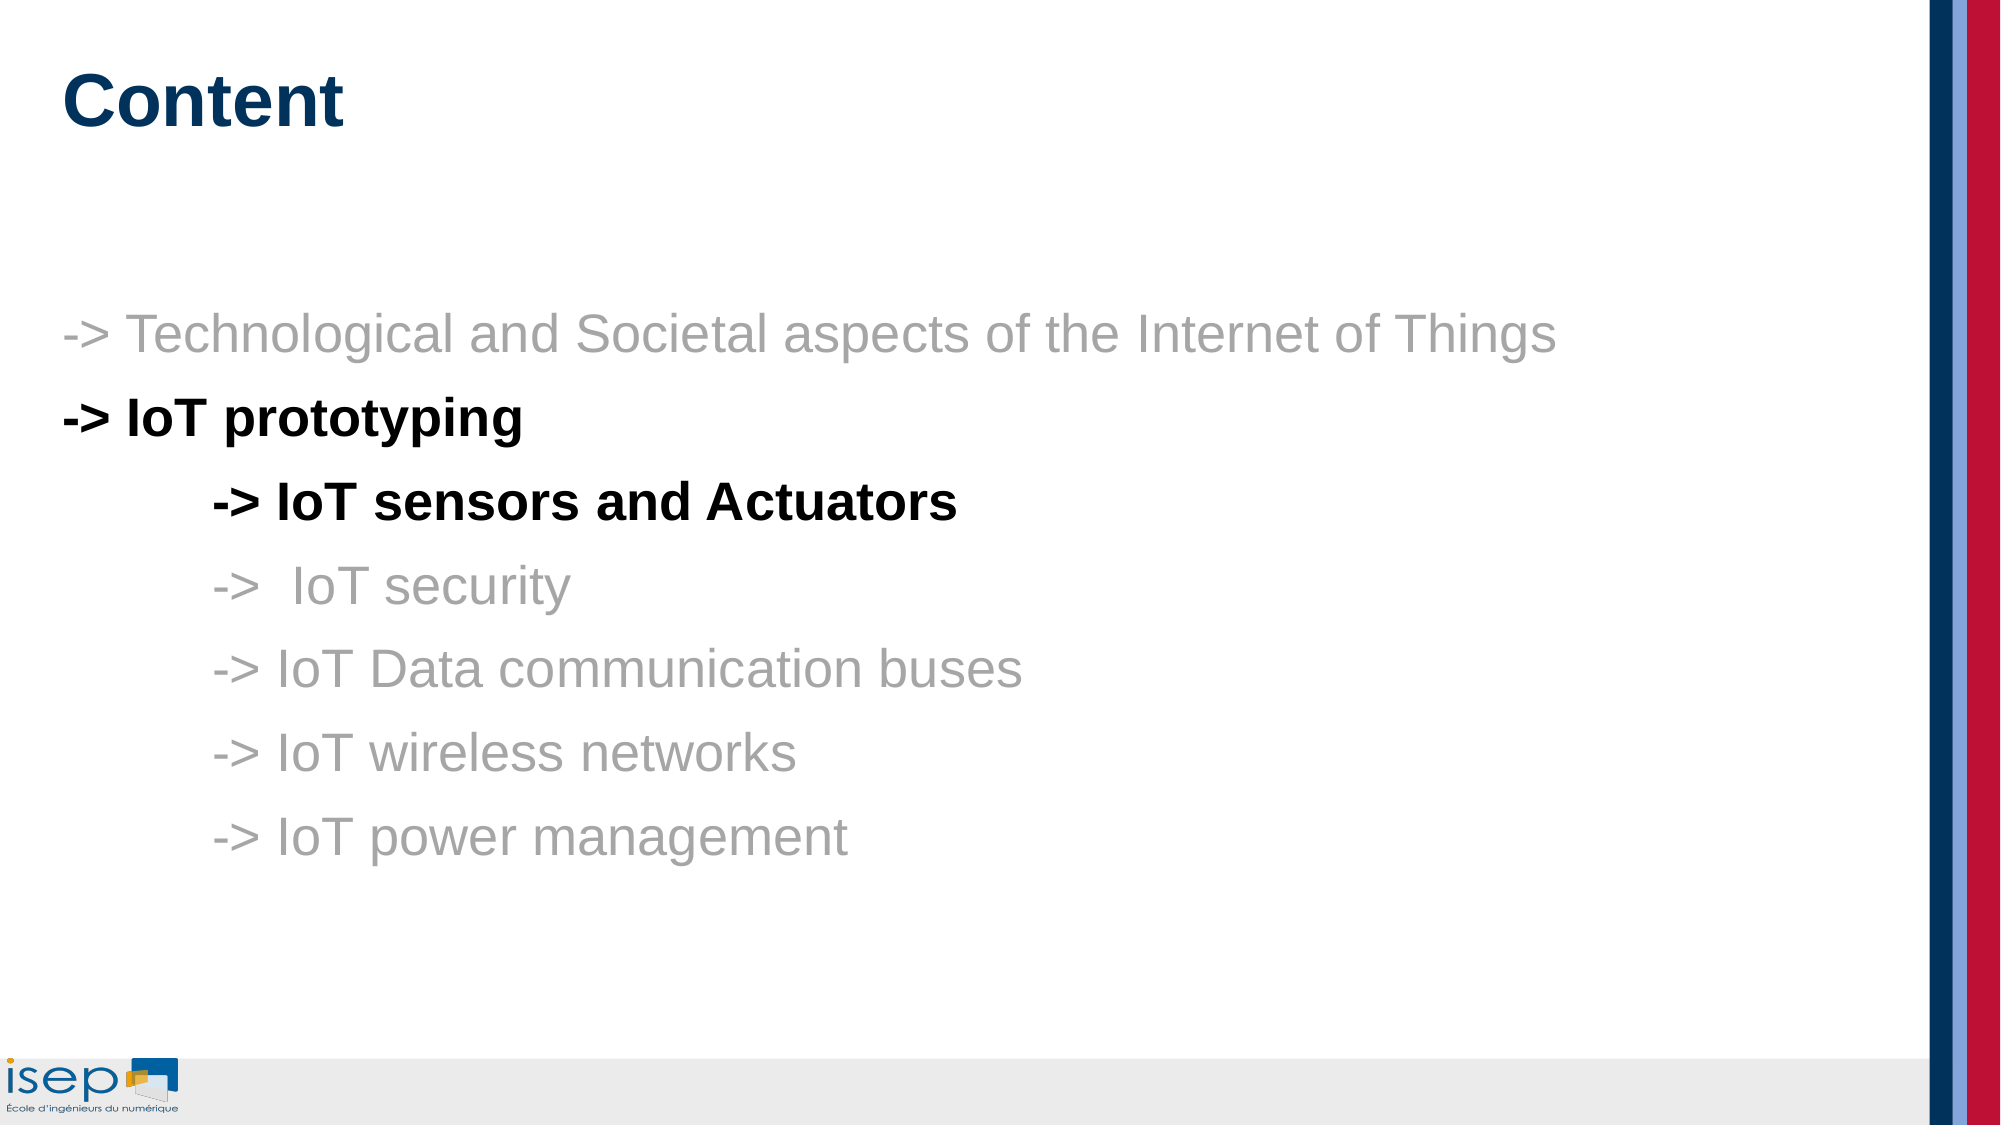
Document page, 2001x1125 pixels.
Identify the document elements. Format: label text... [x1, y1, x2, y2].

list -> Technological and Societal aspects of the Internet of Things -> IoT prototyping -> IoT sensors and Actuators -> IoT security -> IoT Data communication buses -> IoT wireless networks -> IoT power management [47, 290, 1867, 1034]
title Content [47, 44, 1867, 232]
picture [7, 1058, 178, 1113]
